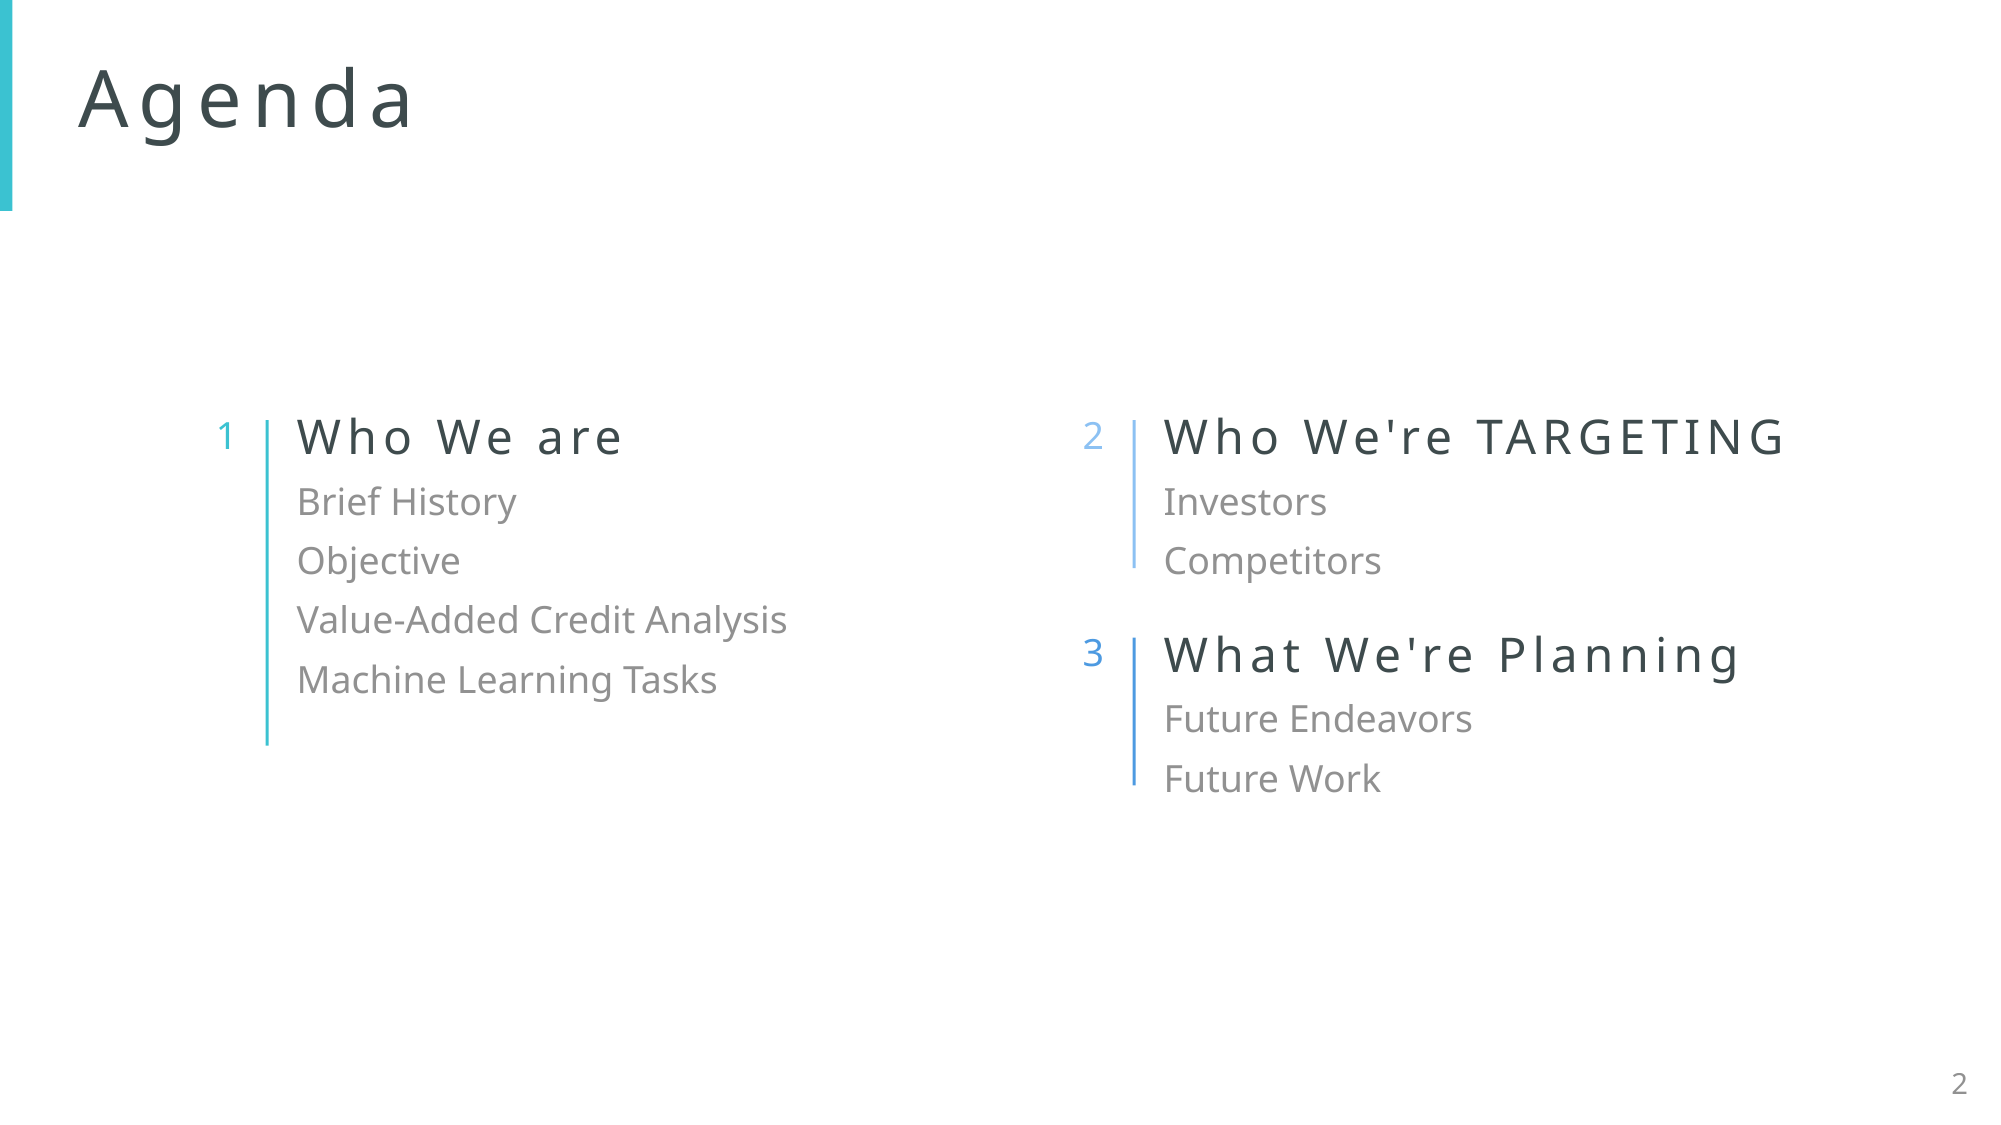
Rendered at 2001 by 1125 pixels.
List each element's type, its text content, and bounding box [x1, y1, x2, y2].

text_box 1 [124, 392, 328, 476]
text_box 2 [991, 392, 1195, 476]
text_box Brief History Objective Value-Added Credit Analysis Machine Learning Tasks [296, 476, 1086, 746]
text_box Investors Competitors [1163, 476, 1953, 568]
text_box [265, 420, 269, 746]
text_box Who We're TARGETING [1163, 418, 1953, 454]
text_box Who We are [296, 418, 991, 454]
text_box 2 [1891, 1071, 1969, 1095]
text_box [1132, 637, 1136, 786]
text_box Future Endeavors Future Work [1163, 693, 1953, 786]
text_box Agenda [78, 78, 1984, 133]
text_box What We're Planning [1163, 635, 1953, 671]
text_box 3 [991, 610, 1195, 694]
text_box [0, 0, 13, 211]
text_box [1132, 420, 1136, 569]
